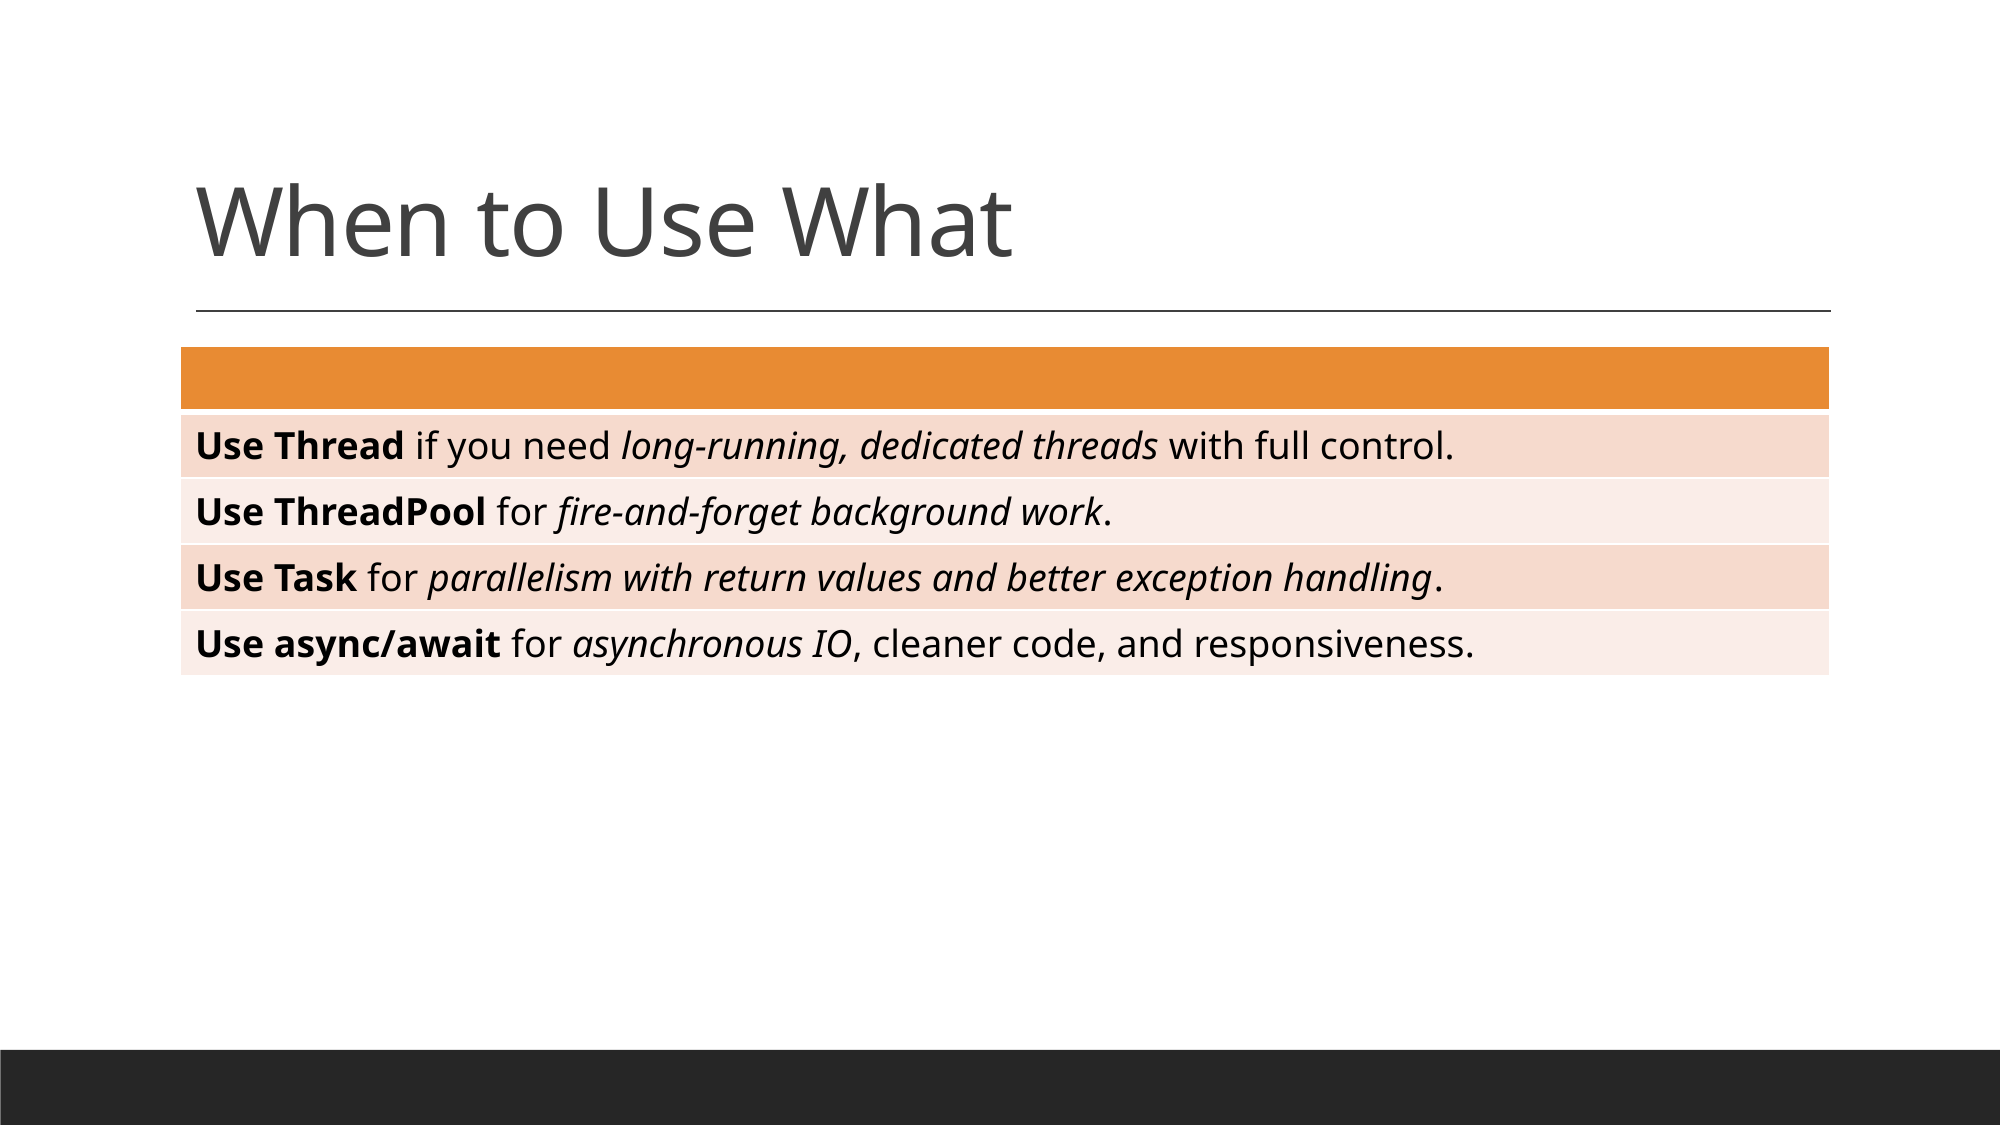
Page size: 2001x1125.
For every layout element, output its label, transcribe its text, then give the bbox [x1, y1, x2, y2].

table_cell Use Task for parallelism with return values and better exception handling. [181, 545, 1829, 609]
table_cell Use ThreadPool for fire-and-forget background work. [181, 479, 1829, 543]
table_cell Use Thread if you need long-running, dedicated threads with full control. [181, 415, 1829, 477]
title When to Use What [180, 47, 1830, 285]
table_header [181, 347, 1829, 409]
table_cell Use async/await for asynchronous IO, cleaner code, and responsiveness. [181, 611, 1829, 675]
